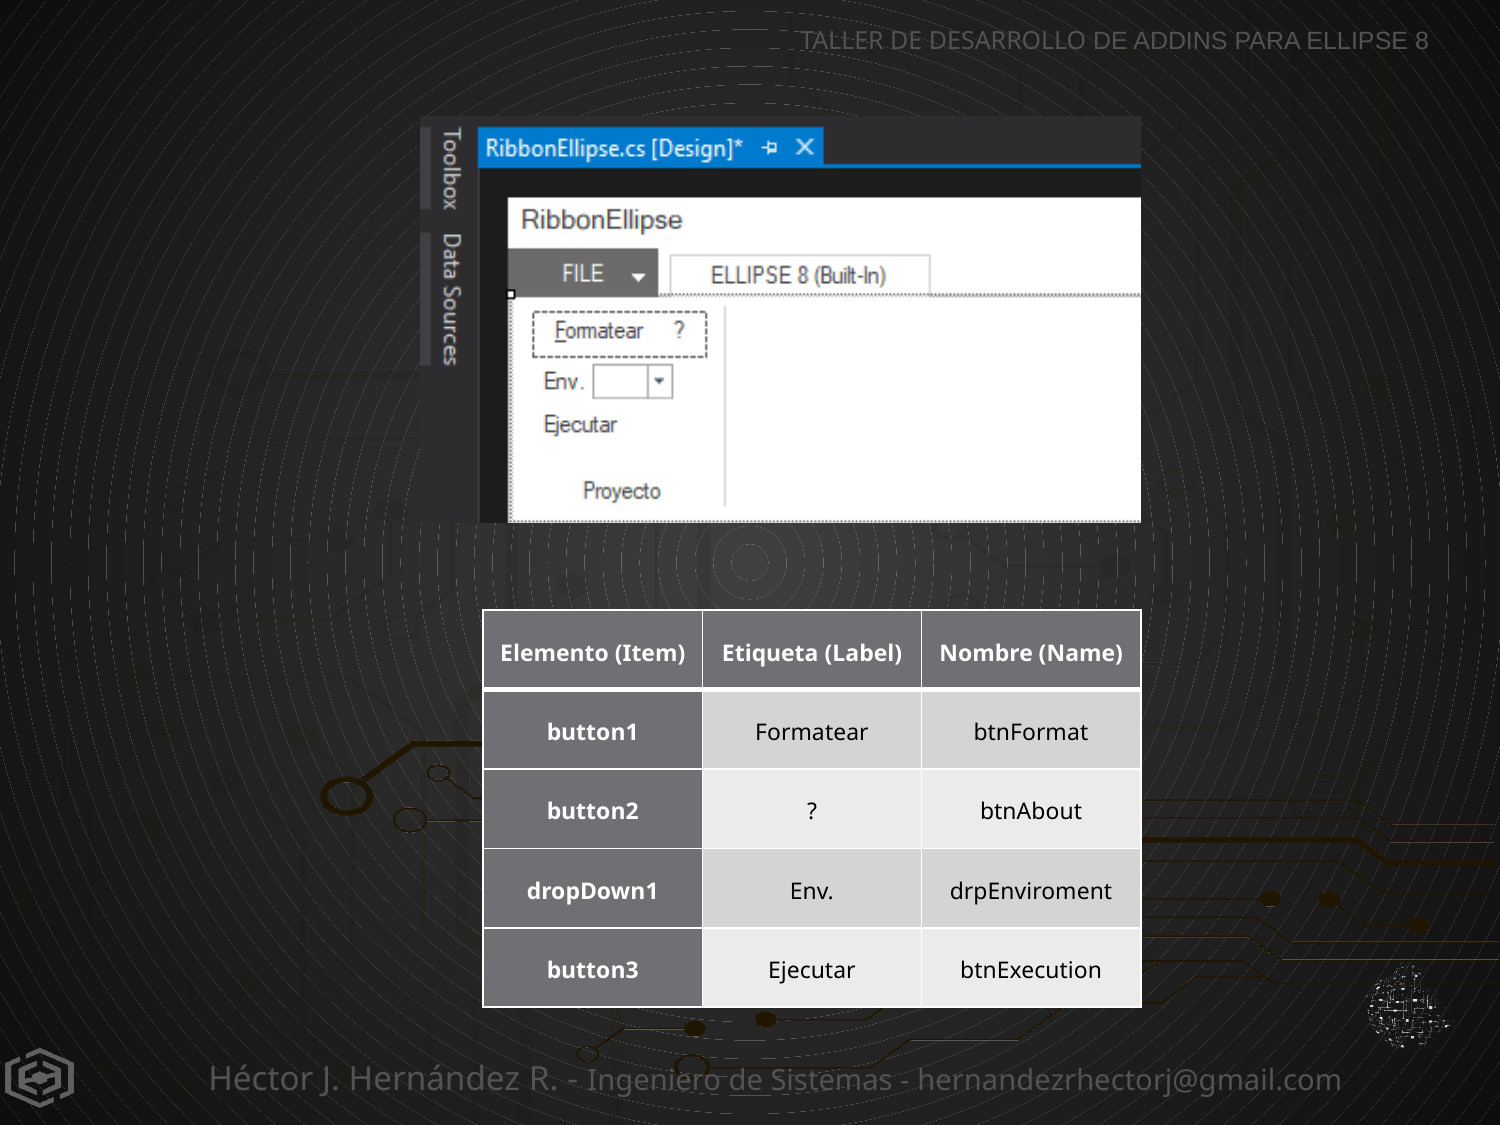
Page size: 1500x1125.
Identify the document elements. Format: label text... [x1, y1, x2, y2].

table_header Nombre (Name) [922, 611, 1140, 687]
table_cell button3 [484, 929, 702, 1006]
table_cell Formatear [703, 692, 921, 768]
table_header Elemento (Item) [484, 611, 702, 687]
table_cell button1 [484, 692, 702, 768]
table_header Etiqueta (Label) [703, 611, 921, 687]
table_cell button2 [484, 770, 702, 848]
table_cell dropDown1 [484, 849, 702, 927]
table_cell btnAbout [922, 770, 1140, 848]
table_cell btnFormat [922, 692, 1140, 768]
table_cell btnExecution [922, 929, 1140, 1006]
table_cell Env. [703, 849, 921, 927]
table_cell Ejecutar [703, 929, 921, 1006]
table_cell ? [703, 770, 921, 848]
picture [0, 0, 1500, 1125]
table_cell drpEnviroment [922, 849, 1140, 927]
